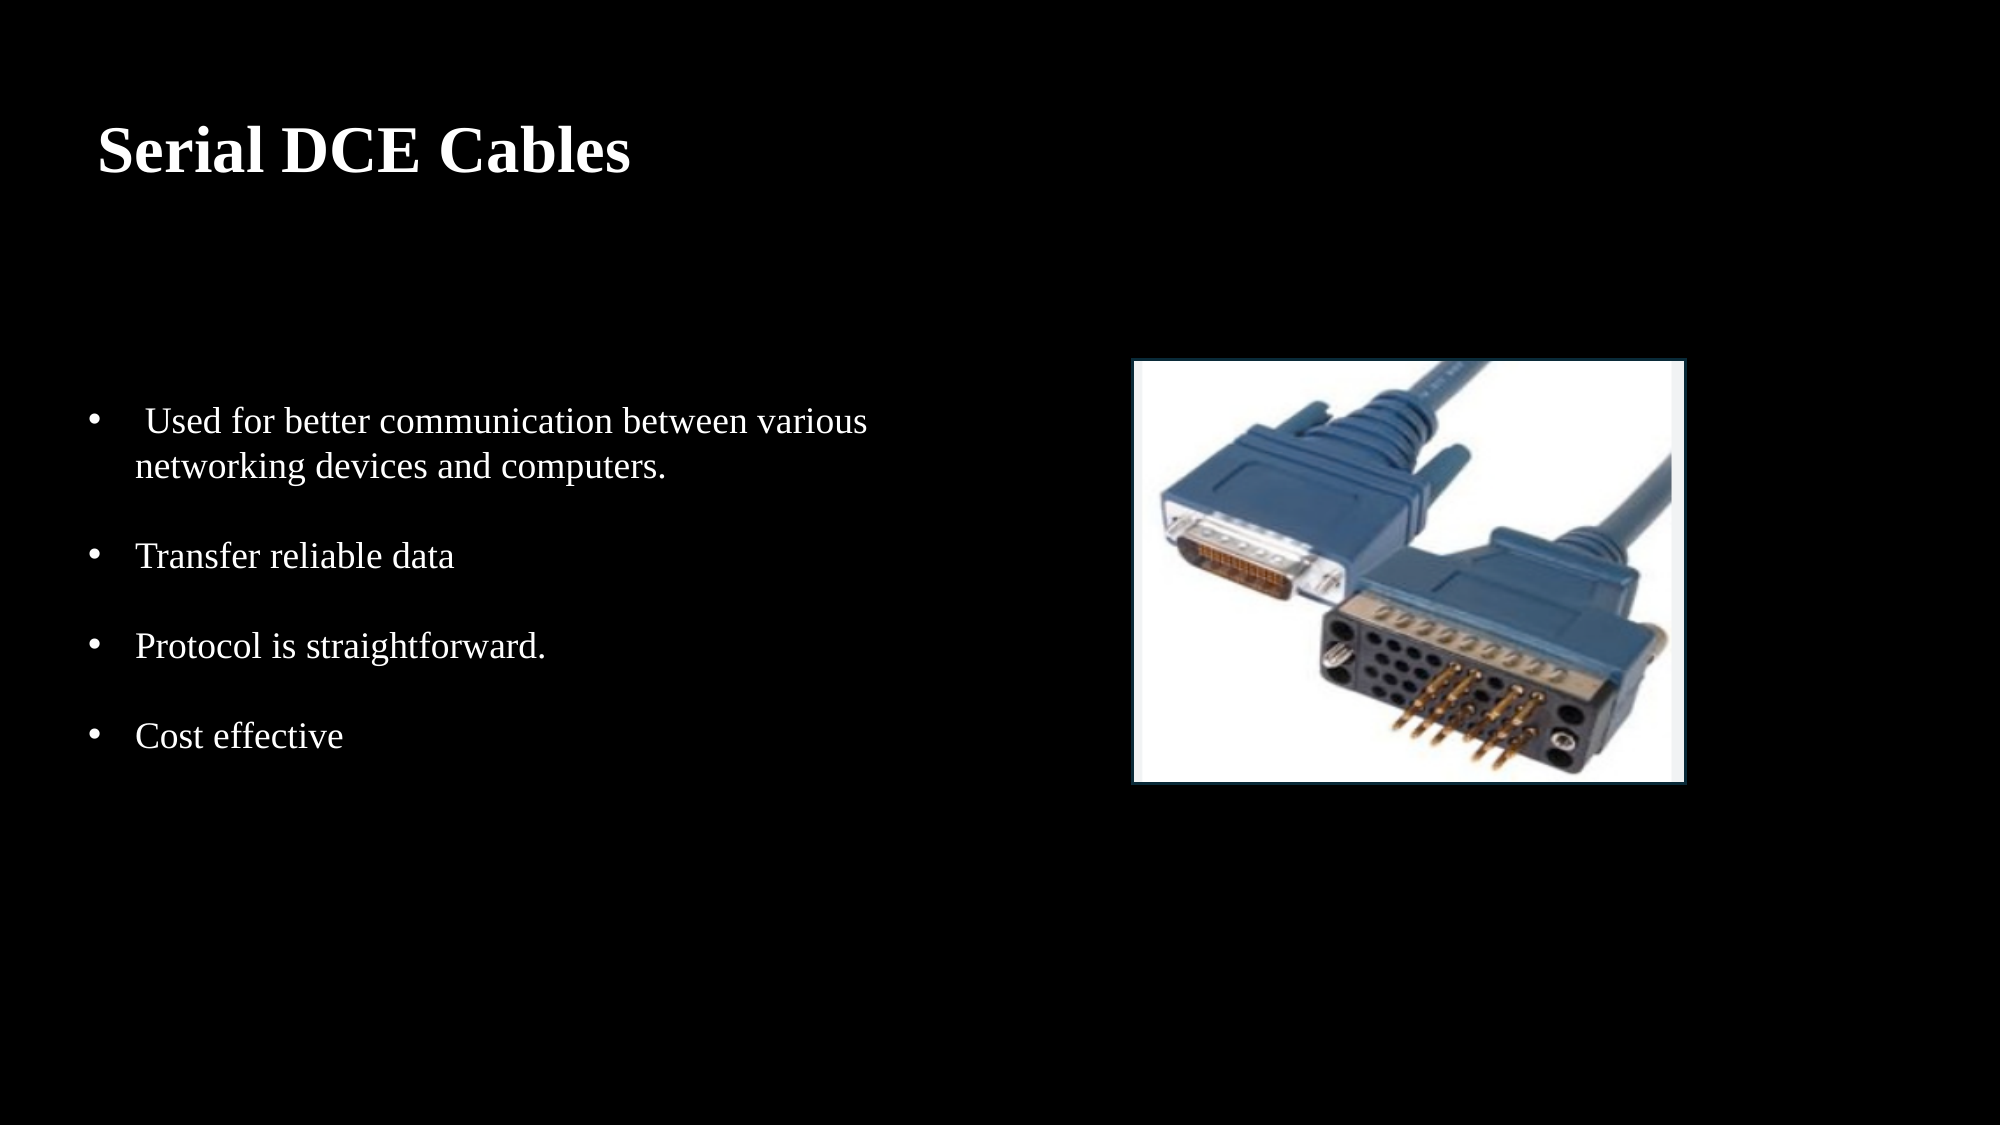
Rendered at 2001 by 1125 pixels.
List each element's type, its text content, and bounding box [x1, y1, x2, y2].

title Serial DCE Cables [82, 42, 834, 260]
text_box Used for better communication between various networking devices and computers. Transfer reliable data Protocol is straightforward. Cost effective [73, 388, 1044, 809]
text_box [1131, 358, 1687, 785]
